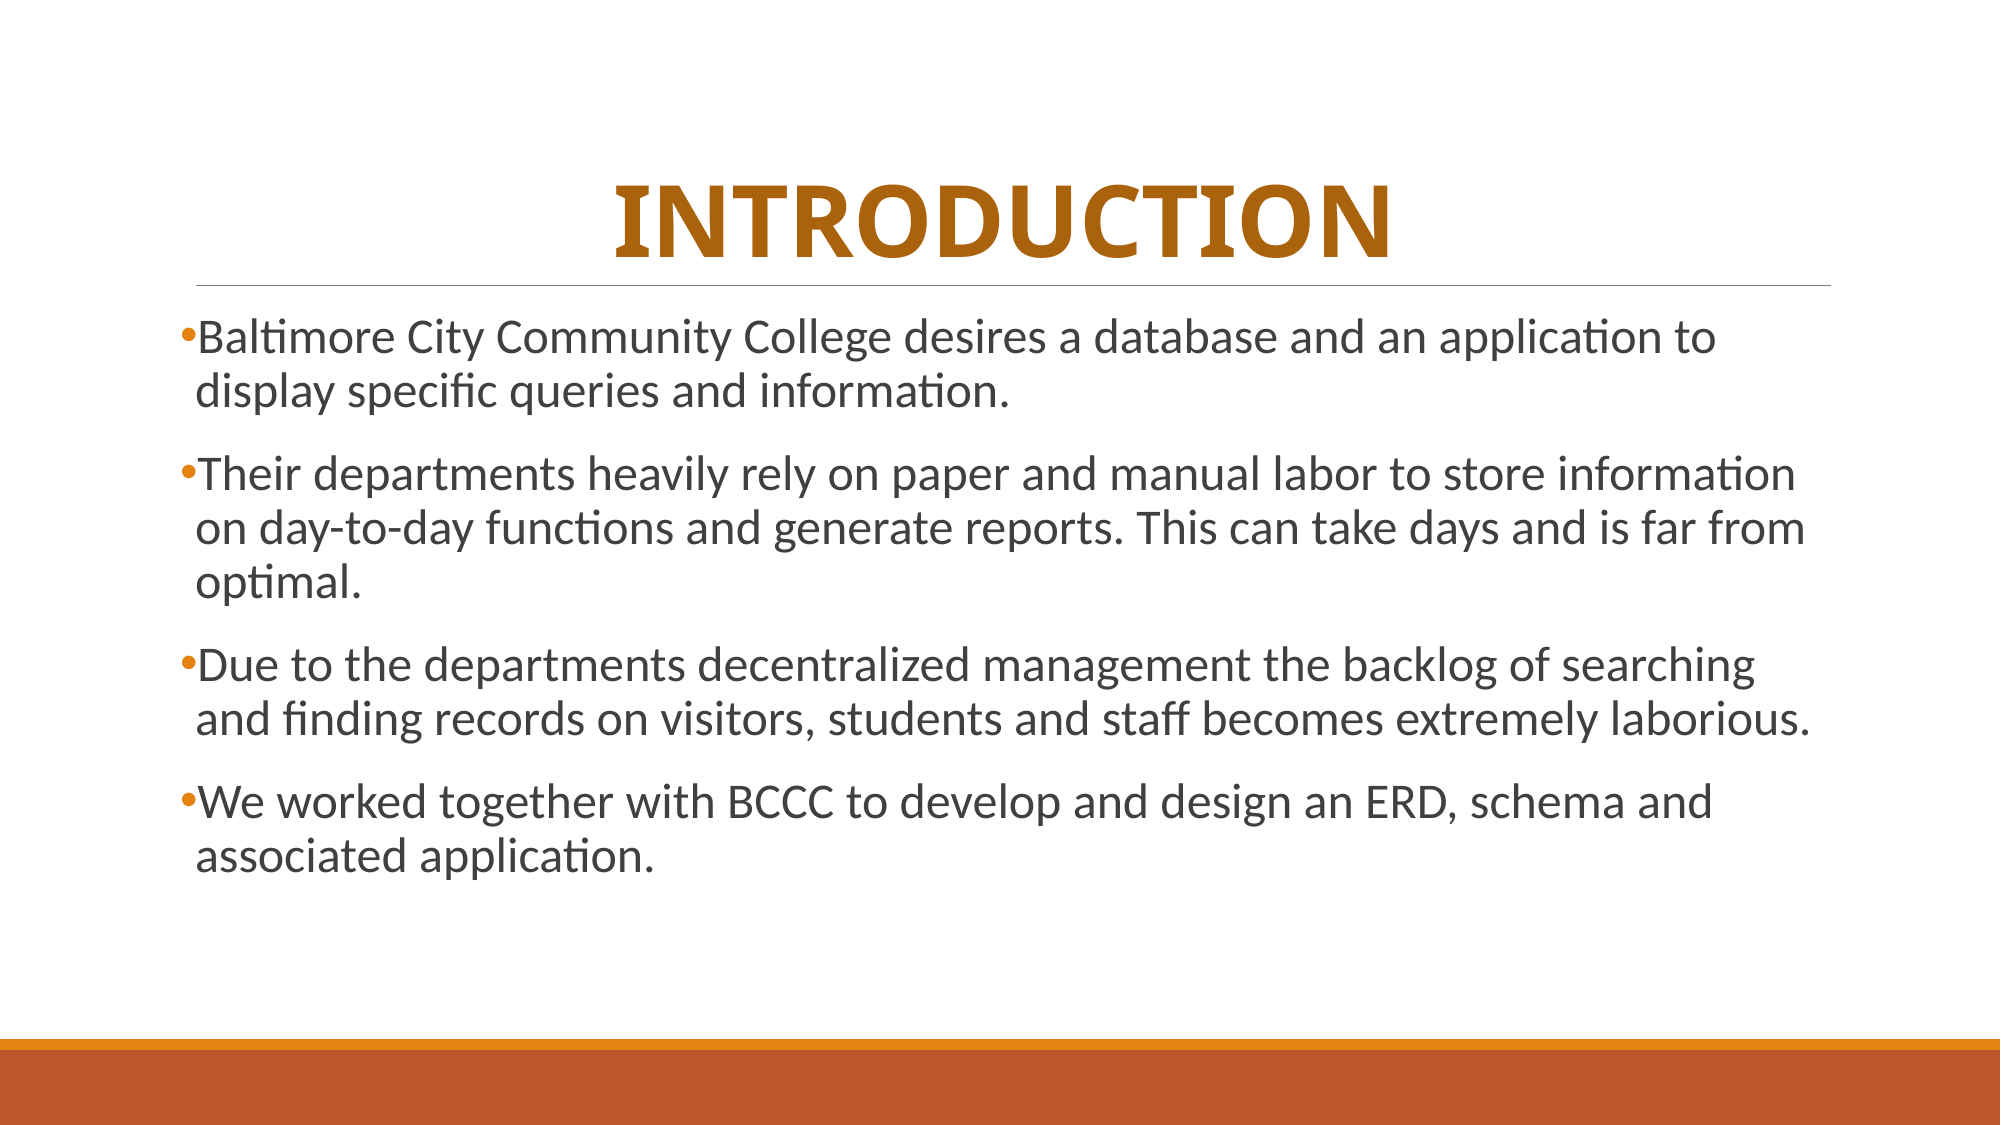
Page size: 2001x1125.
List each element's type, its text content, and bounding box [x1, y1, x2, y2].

list Baltimore City Community College desires a database and an application to display specific queries and information. Their departments heavily rely on paper and manual labor to store information on day-to-day functions and generate reports. This can take days and is far from optimal. Due to the departments decentralized management the backlog of searching and finding records on visitors, students and staff becomes extremely laborious. We worked together with BCCC to develop and design an ERD, schema and associated application. [180, 302, 1830, 963]
title INTRODUCTION [180, 47, 1830, 285]
